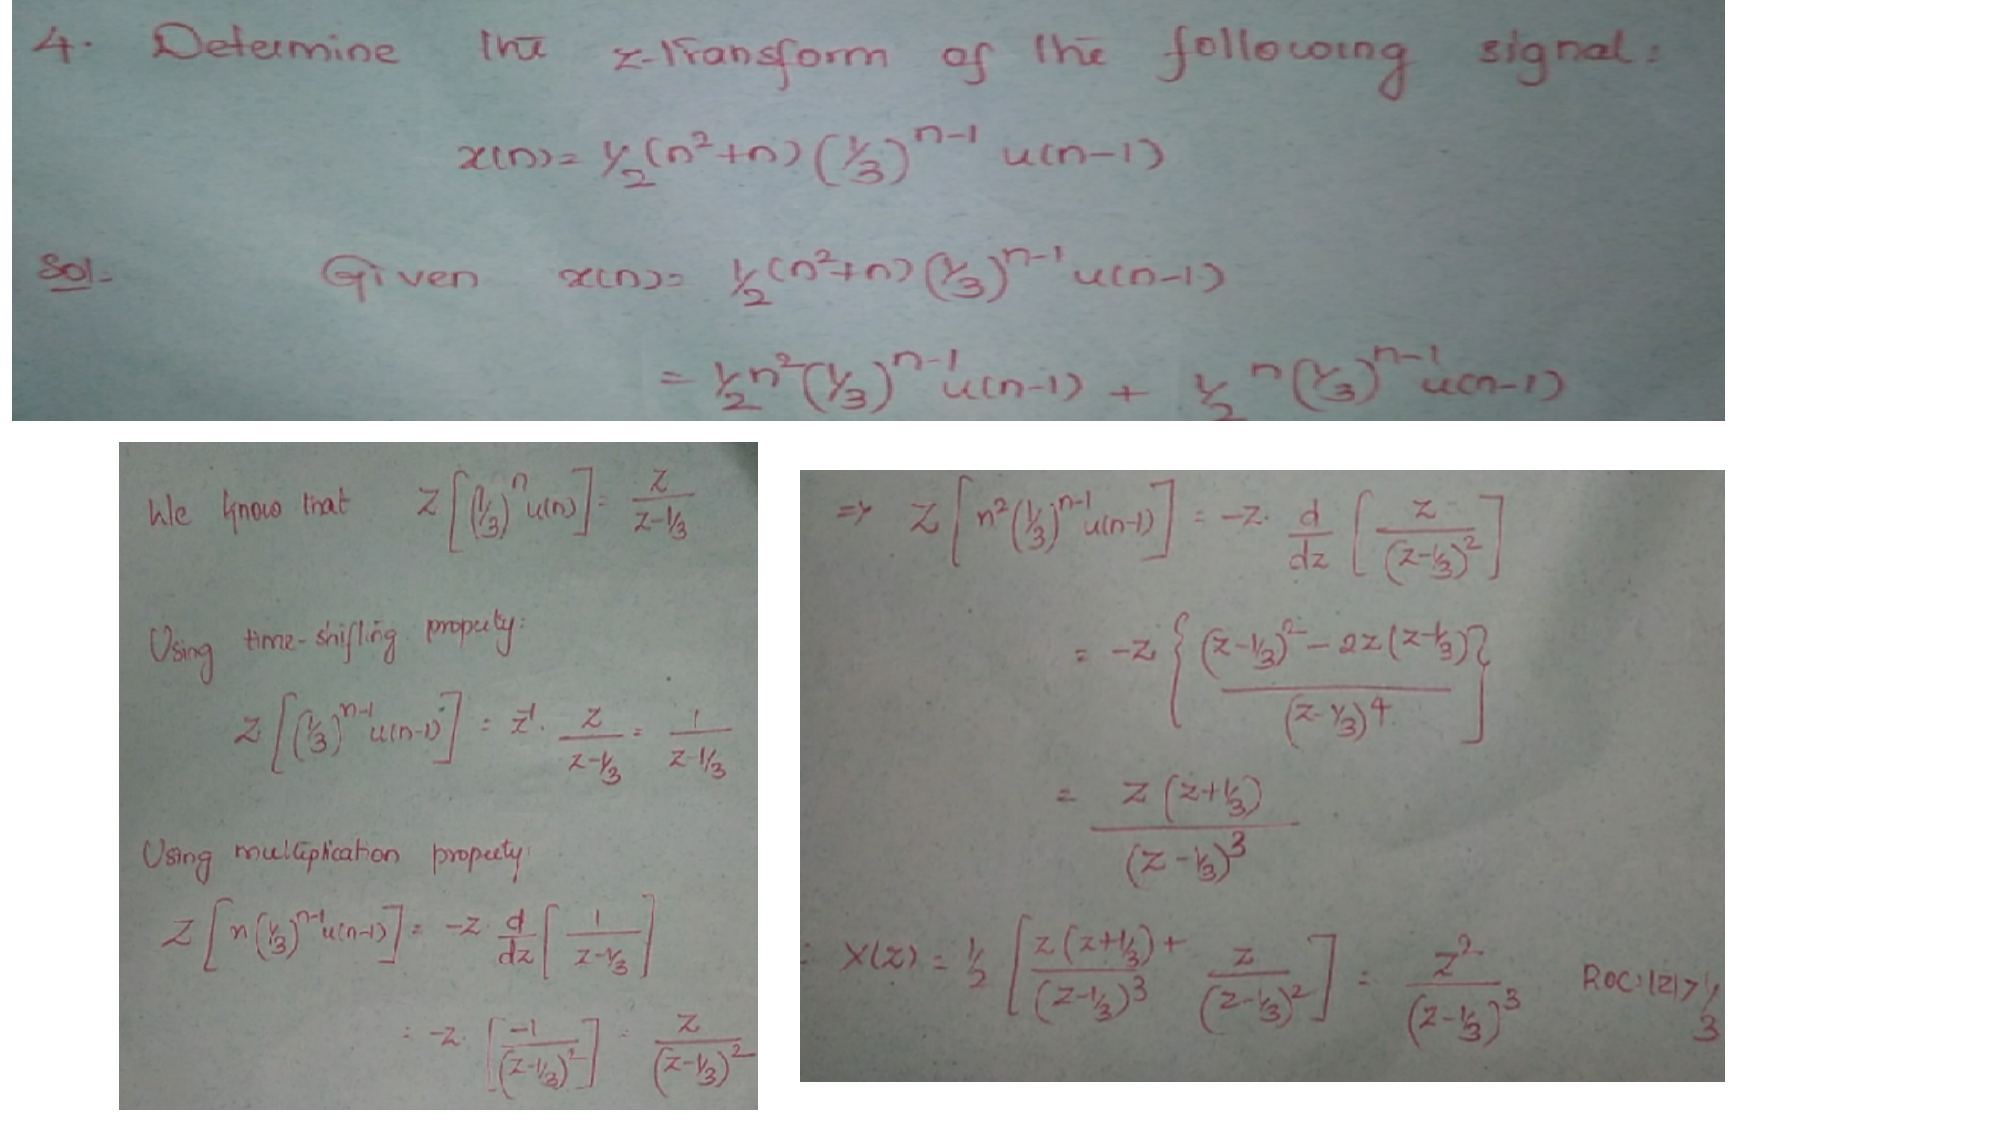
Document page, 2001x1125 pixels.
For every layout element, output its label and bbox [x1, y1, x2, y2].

picture [12, 0, 1726, 422]
picture [119, 441, 758, 1110]
picture [800, 469, 1726, 1082]
